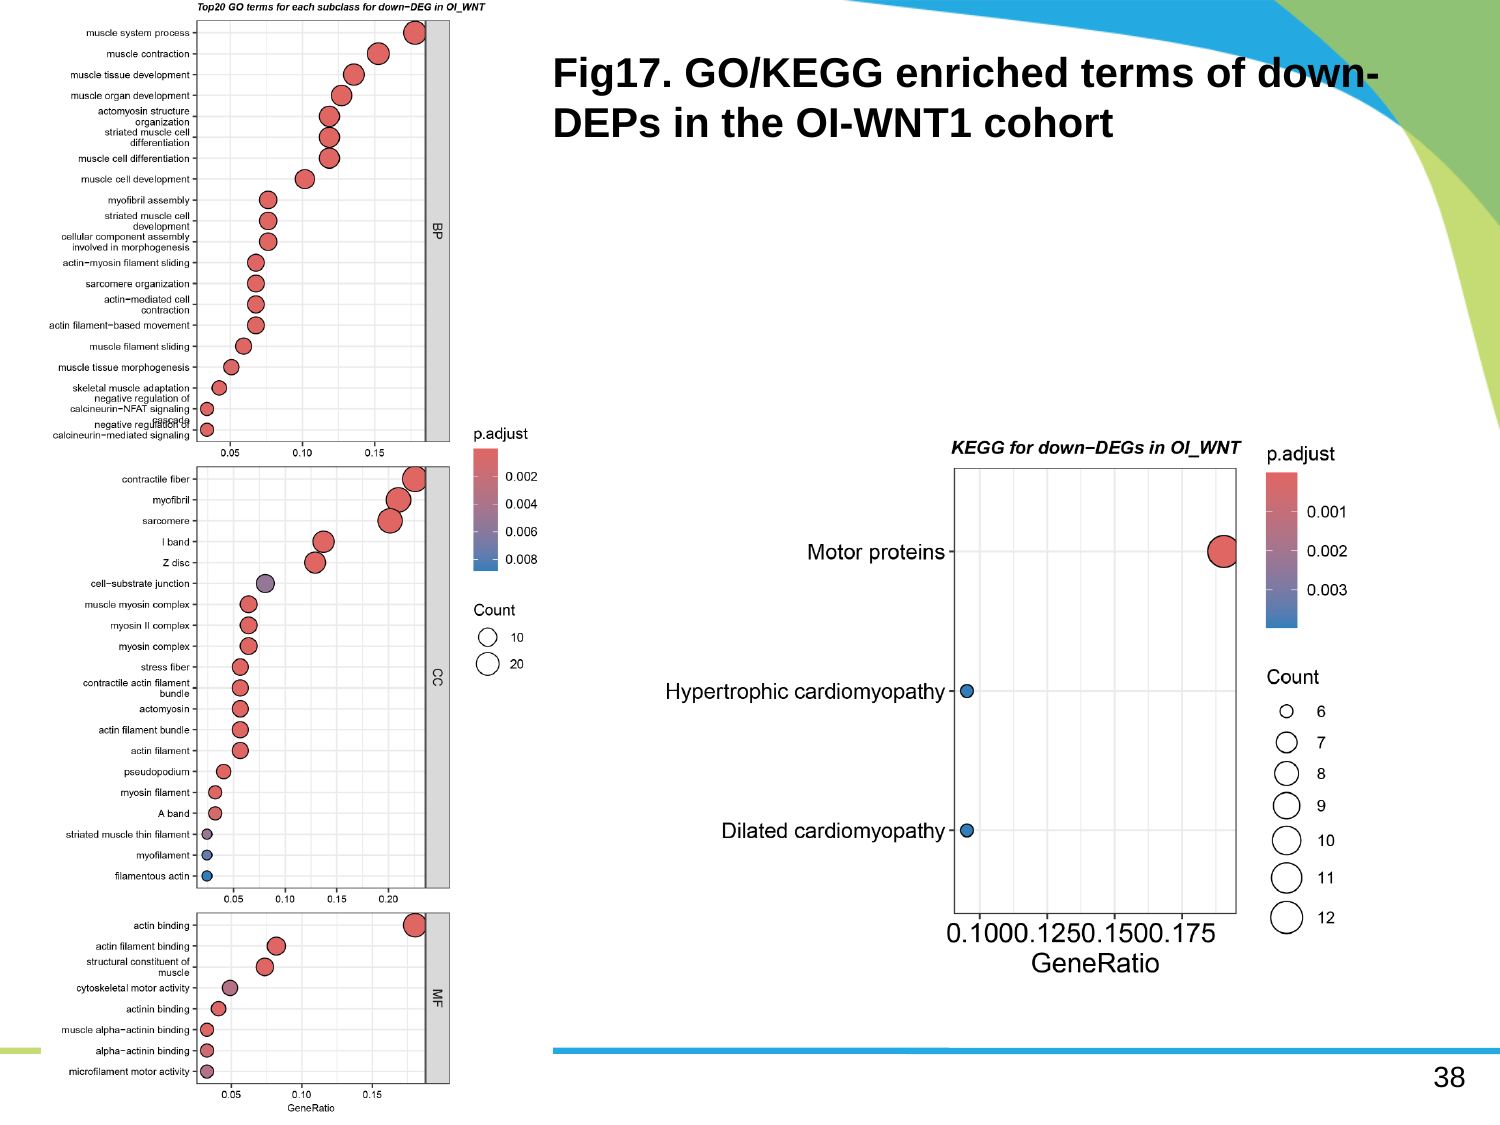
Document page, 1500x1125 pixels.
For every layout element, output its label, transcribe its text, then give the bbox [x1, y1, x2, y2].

title Fig17. GO/KEGG enriched terms of down-DEPs in the OI-WNT1 cohort [558, 19, 1397, 172]
picture [655, 0, 1500, 988]
slide_number 38 [1418, 1051, 1500, 1112]
picture [41, 0, 553, 1122]
